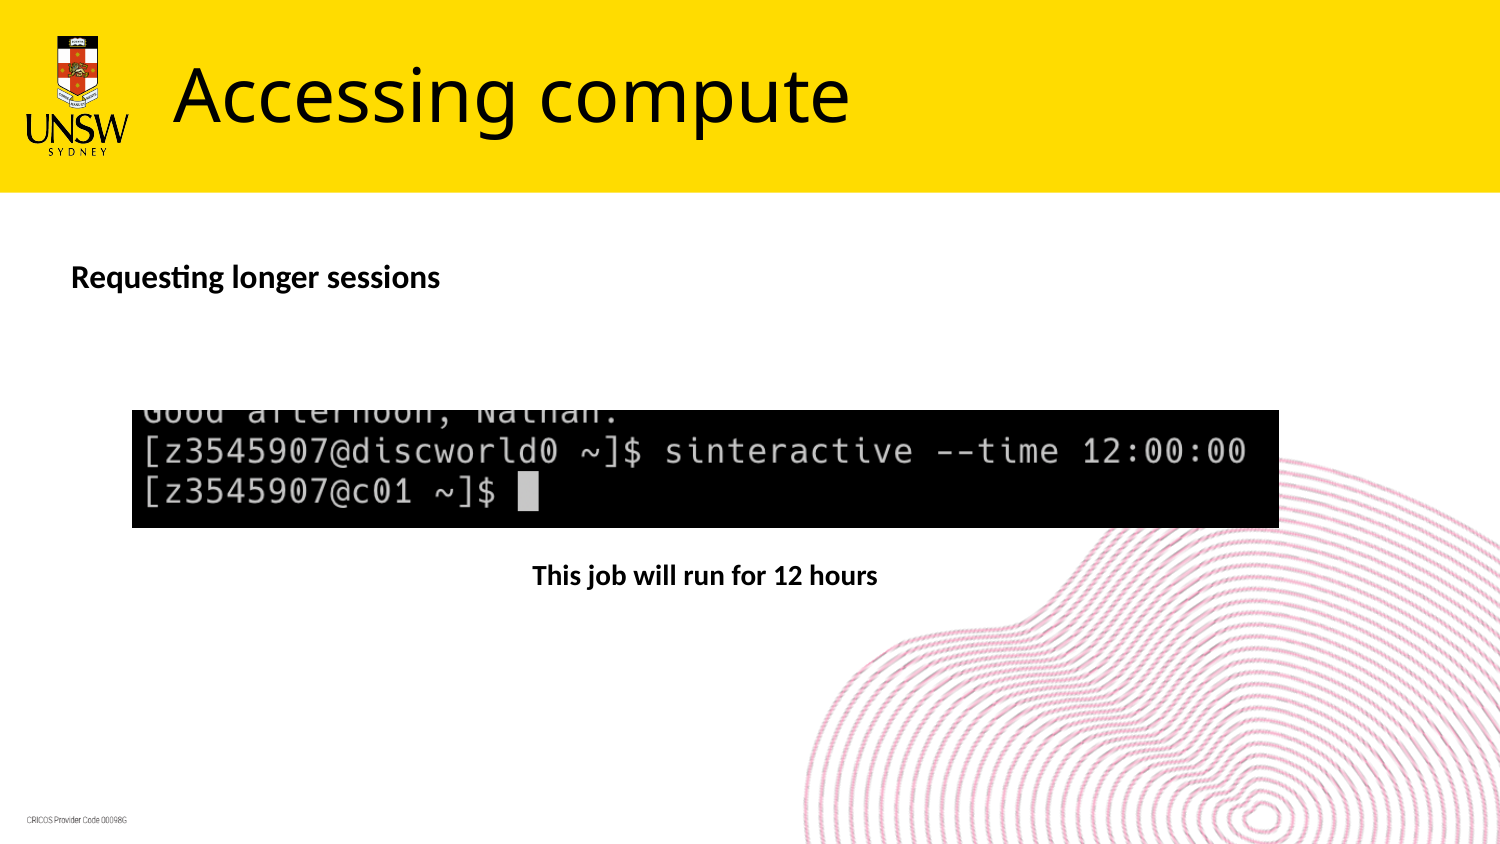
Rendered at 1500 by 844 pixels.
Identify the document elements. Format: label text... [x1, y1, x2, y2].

text_box Accessing compute [168, 44, 1307, 140]
picture [26, 36, 129, 156]
text_box Requesting longer sessions [56, 248, 456, 303]
picture [132, 410, 1279, 528]
text_box This job will run for 12 hours [517, 548, 894, 599]
